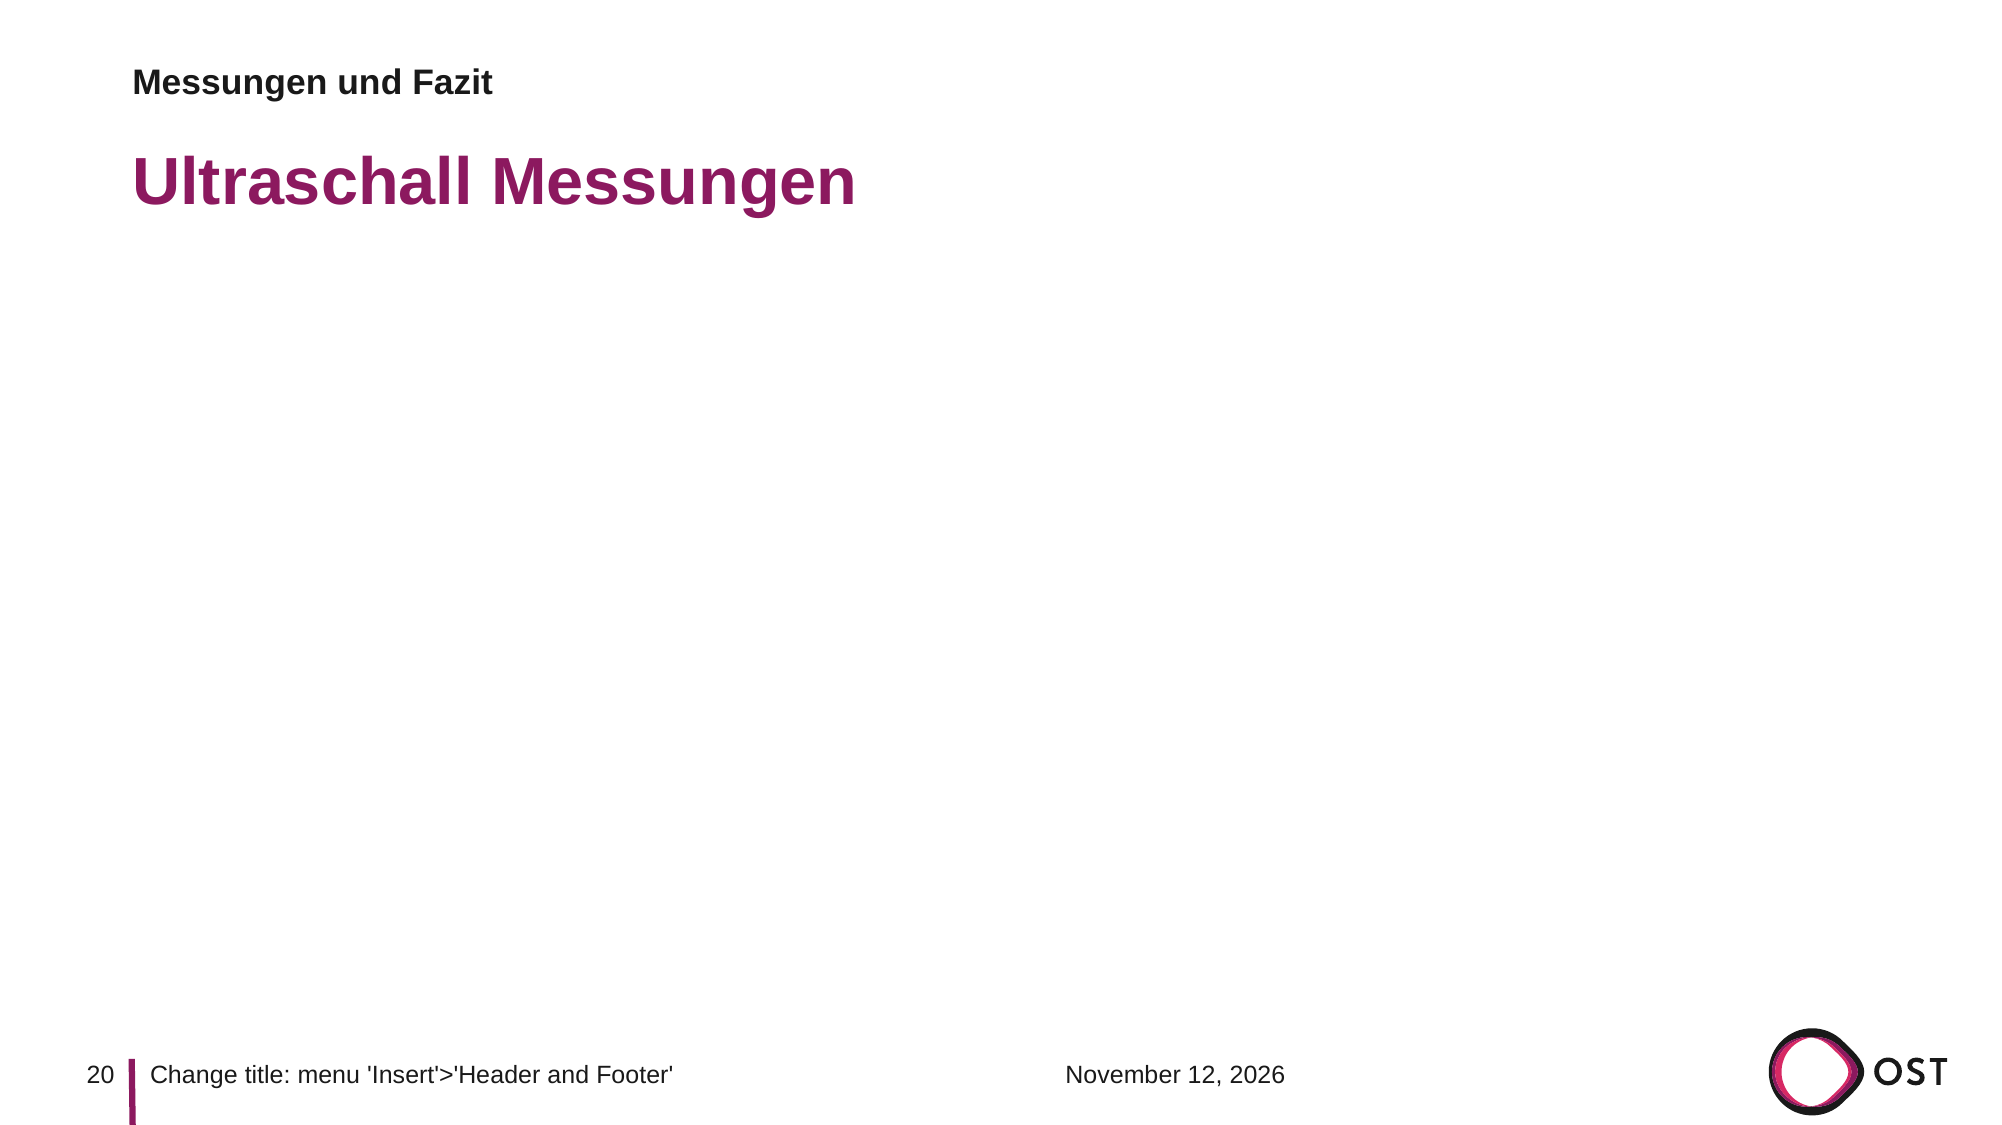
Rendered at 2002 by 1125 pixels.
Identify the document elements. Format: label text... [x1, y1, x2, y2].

title Ultraschall Messungen [132, 113, 1946, 226]
list Messungen und Fazit [132, 54, 1946, 102]
footer Change title: menu 'Insert'>'Header and Footer' [132, 1058, 1013, 1114]
slide_number 20 [44, 1058, 133, 1088]
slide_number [1065, 1058, 1620, 1088]
